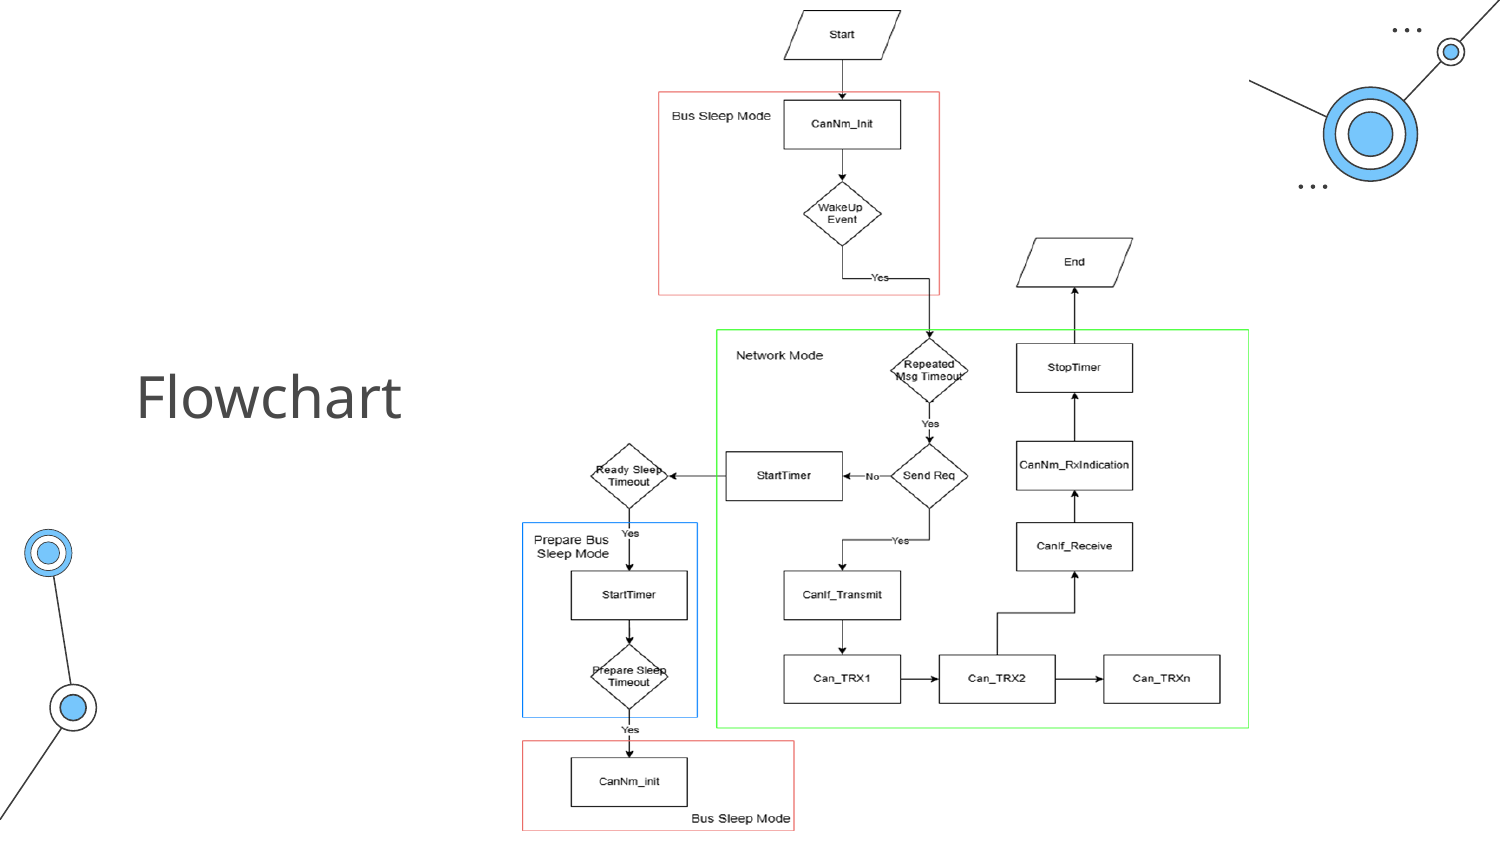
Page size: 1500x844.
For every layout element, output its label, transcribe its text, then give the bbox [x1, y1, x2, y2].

picture [521, 10, 1249, 831]
title Flowchart [15, 345, 516, 440]
